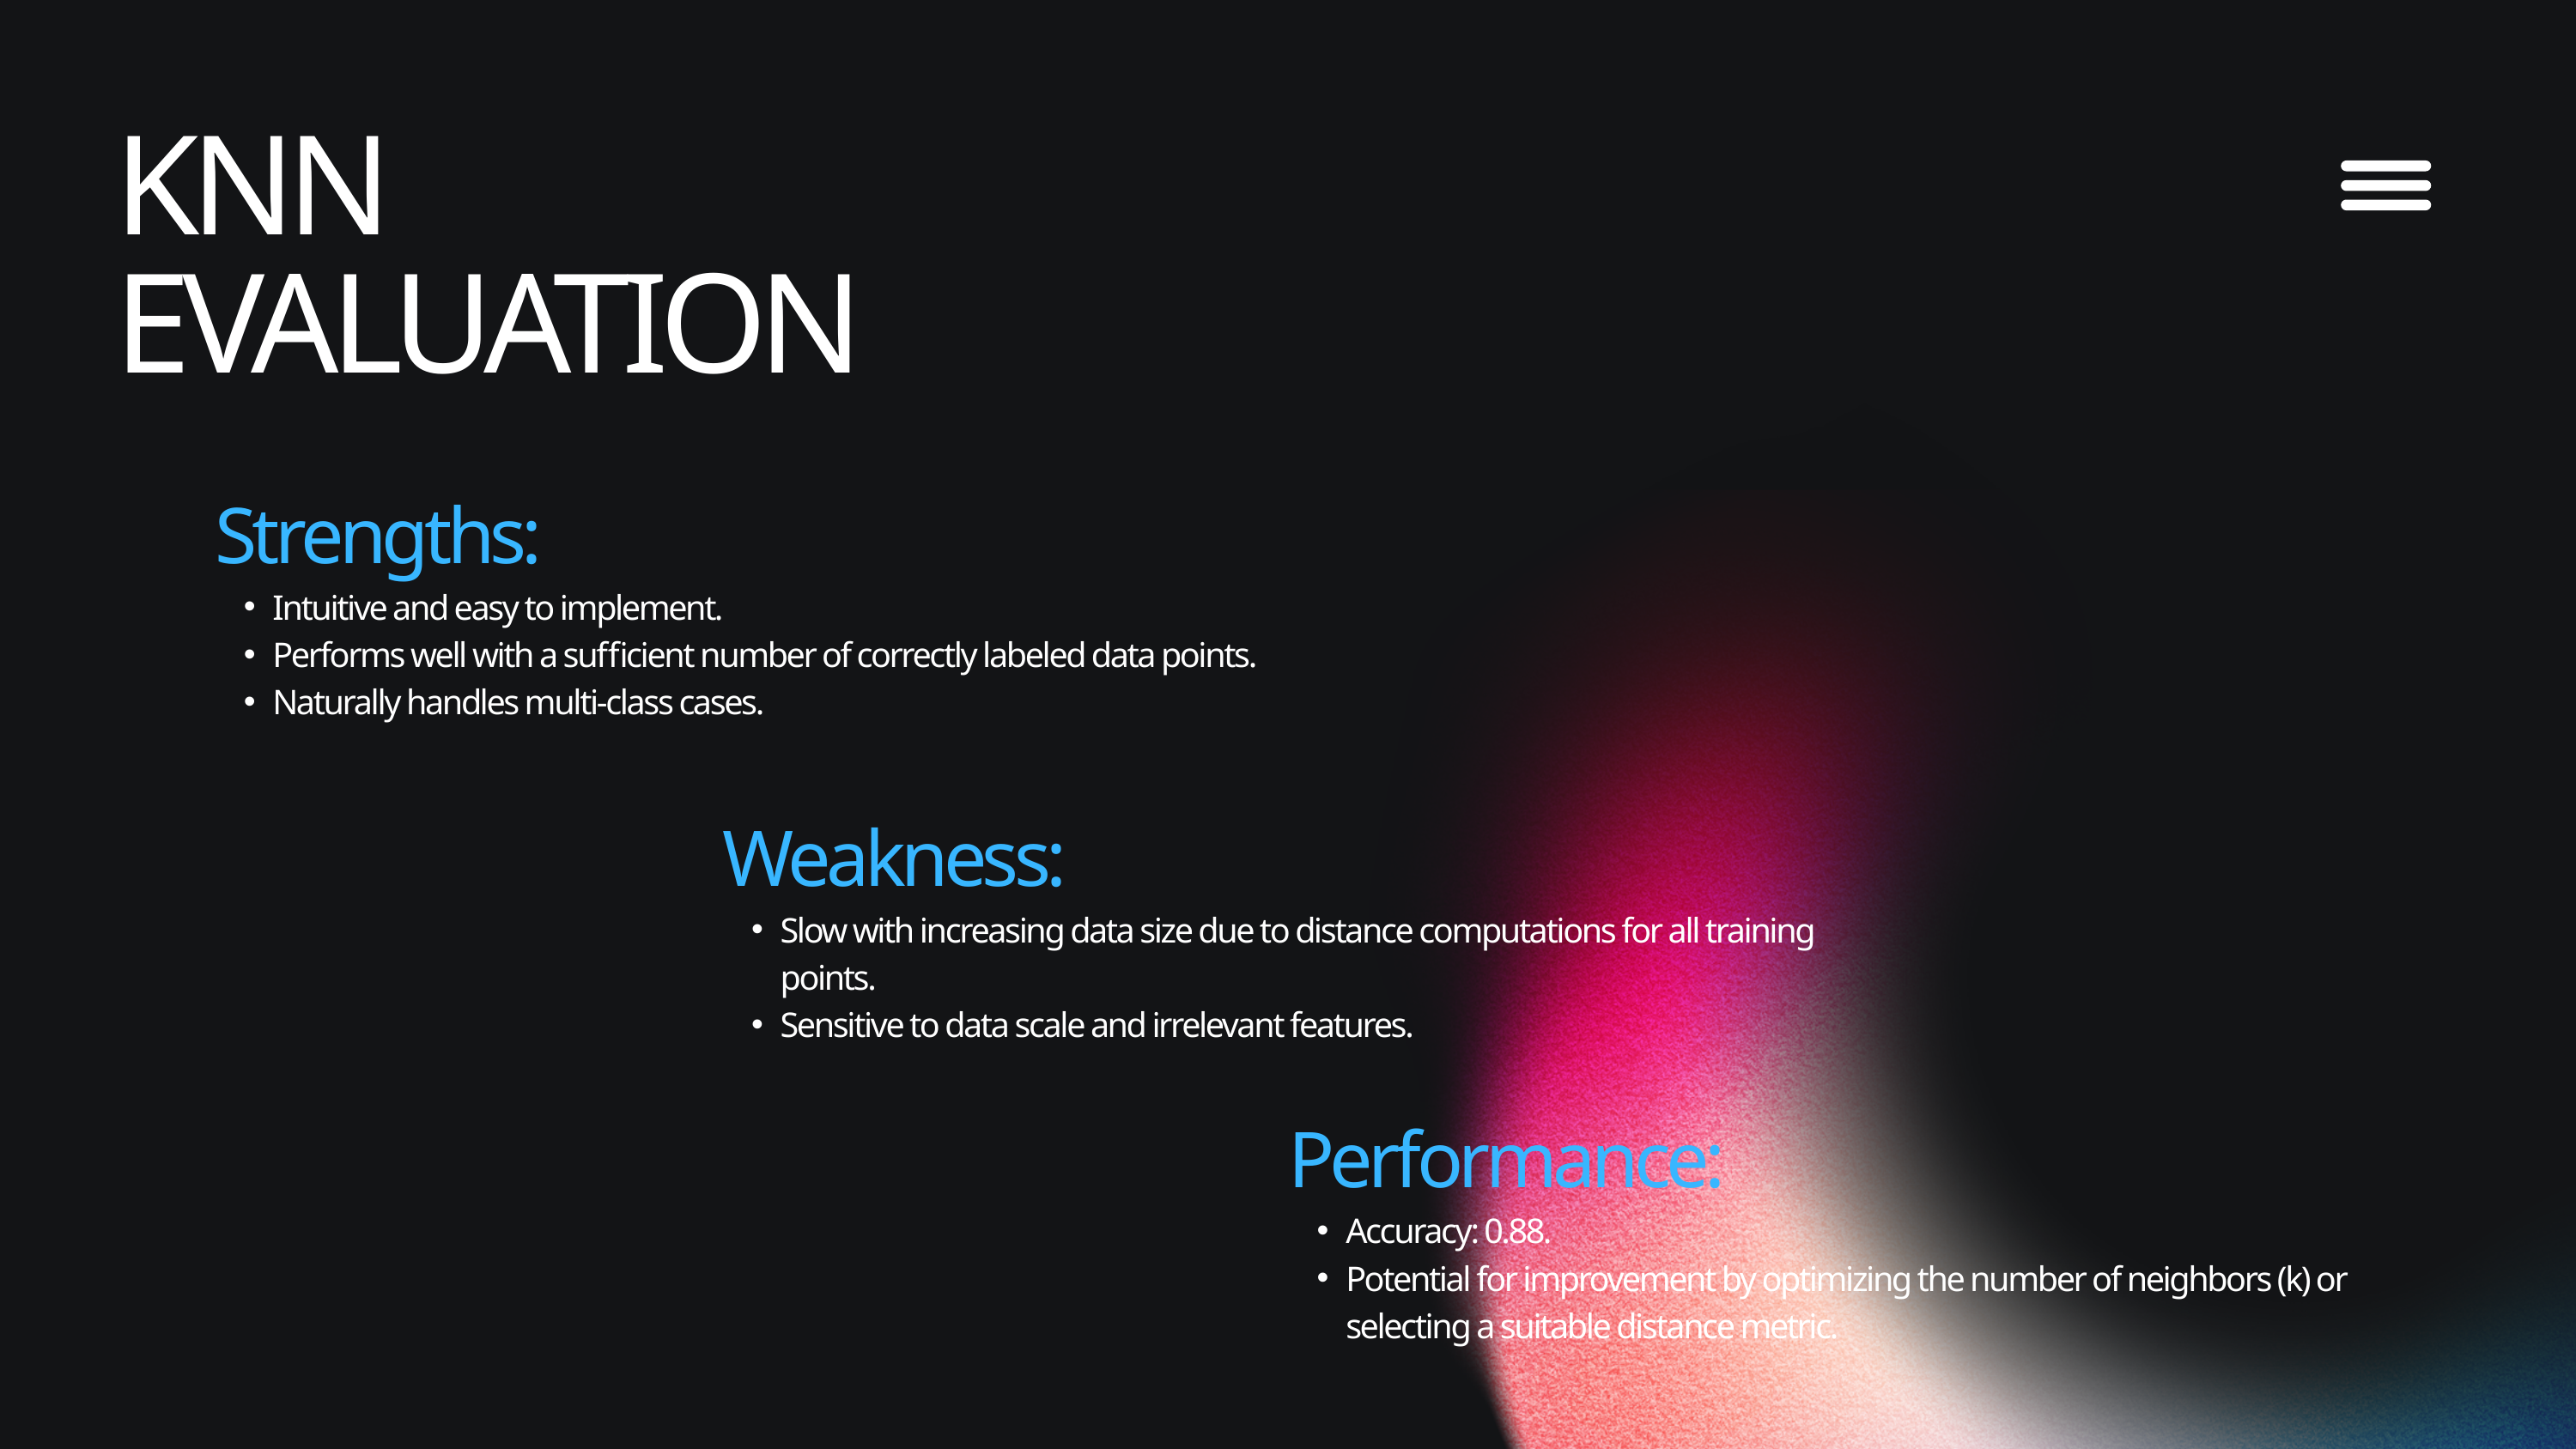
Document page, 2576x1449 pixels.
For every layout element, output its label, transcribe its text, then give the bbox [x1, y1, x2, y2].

text_box Weakness:​ Slow with increasing data size due to distance computations for all training points.​ Sensitive to data scale and irrelevant features. [722, 794, 1854, 1093]
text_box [2340, 160, 2432, 211]
text_box [1369, 403, 2576, 1449]
text_box Performance:​ Accuracy: 0.88.​ Potential for improvement by optimizing the number of neighbors (k) or selecting a suitable distance metric.​ [1287, 1094, 2419, 1393]
text_box Strengths:​ Intuitive and easy to implement.​ Performs well with a sufficient number of correctly labeled data points.​ Naturally handles multi-class cases.​ [215, 471, 1346, 770]
text_box KNN EVALUATION [114, 124, 927, 401]
